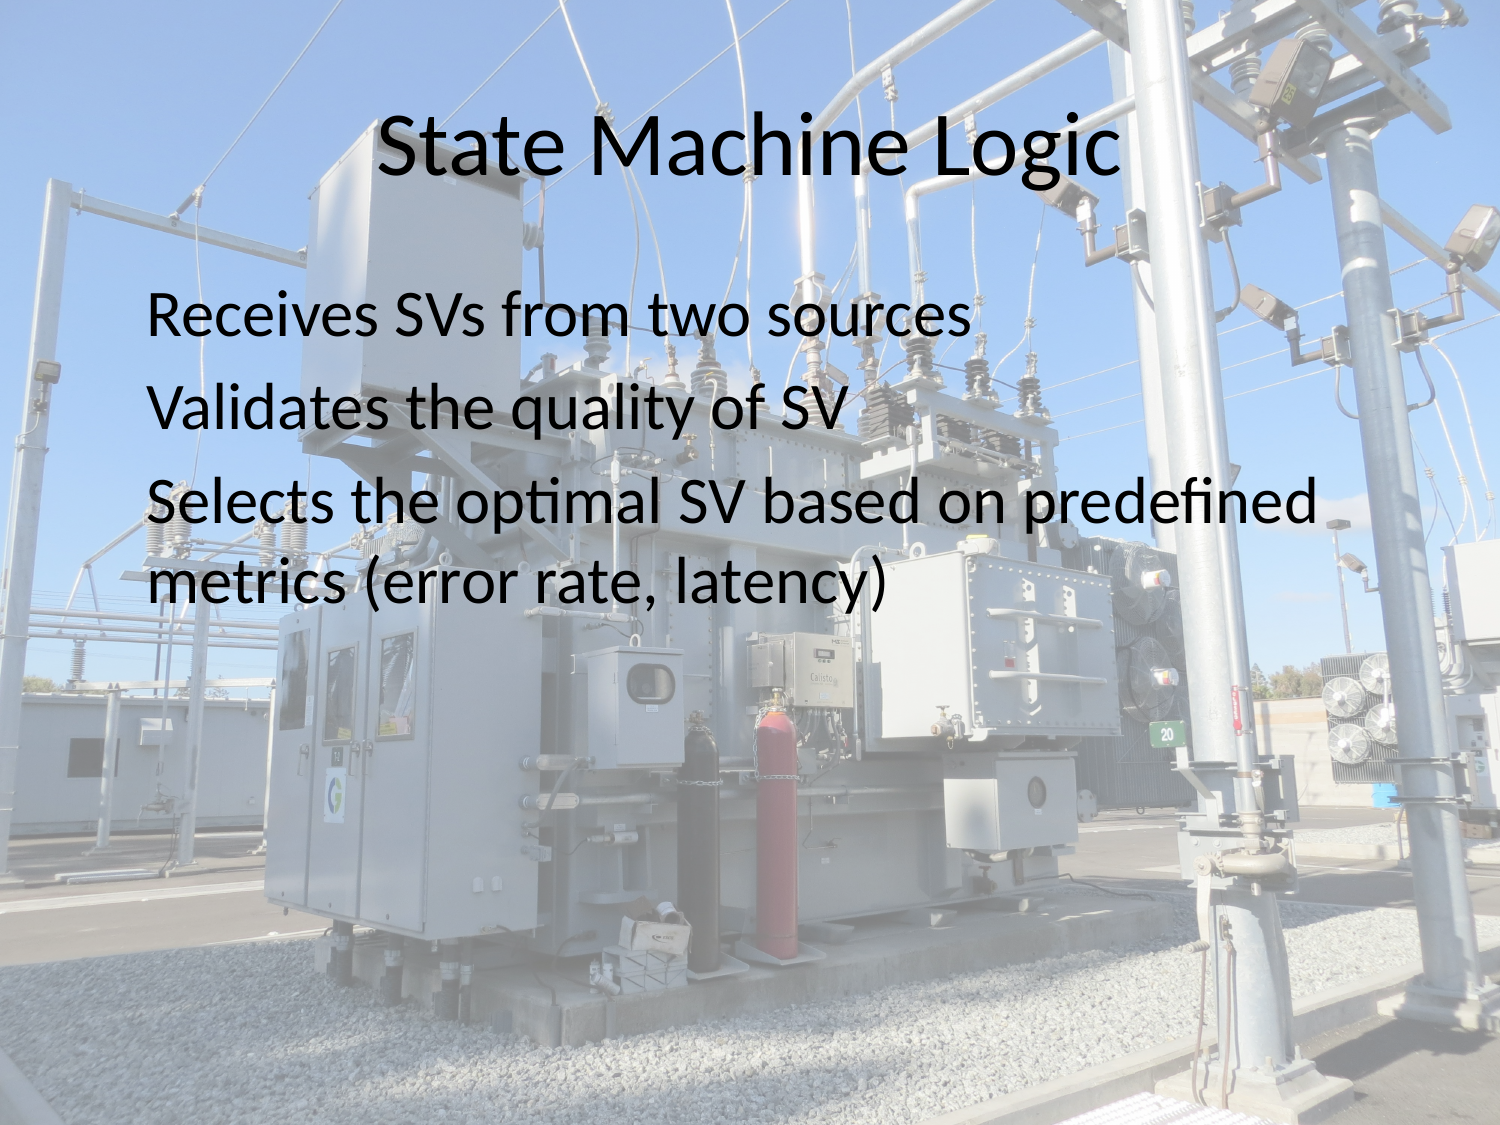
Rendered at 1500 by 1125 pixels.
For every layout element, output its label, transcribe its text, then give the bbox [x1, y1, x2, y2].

list Receives SVs from two sources Validates the quality of SV Selects the optimal SV based on predefined metrics (error rate, latency) [75, 262, 1425, 1005]
title State Machine Logic [75, 45, 1425, 233]
